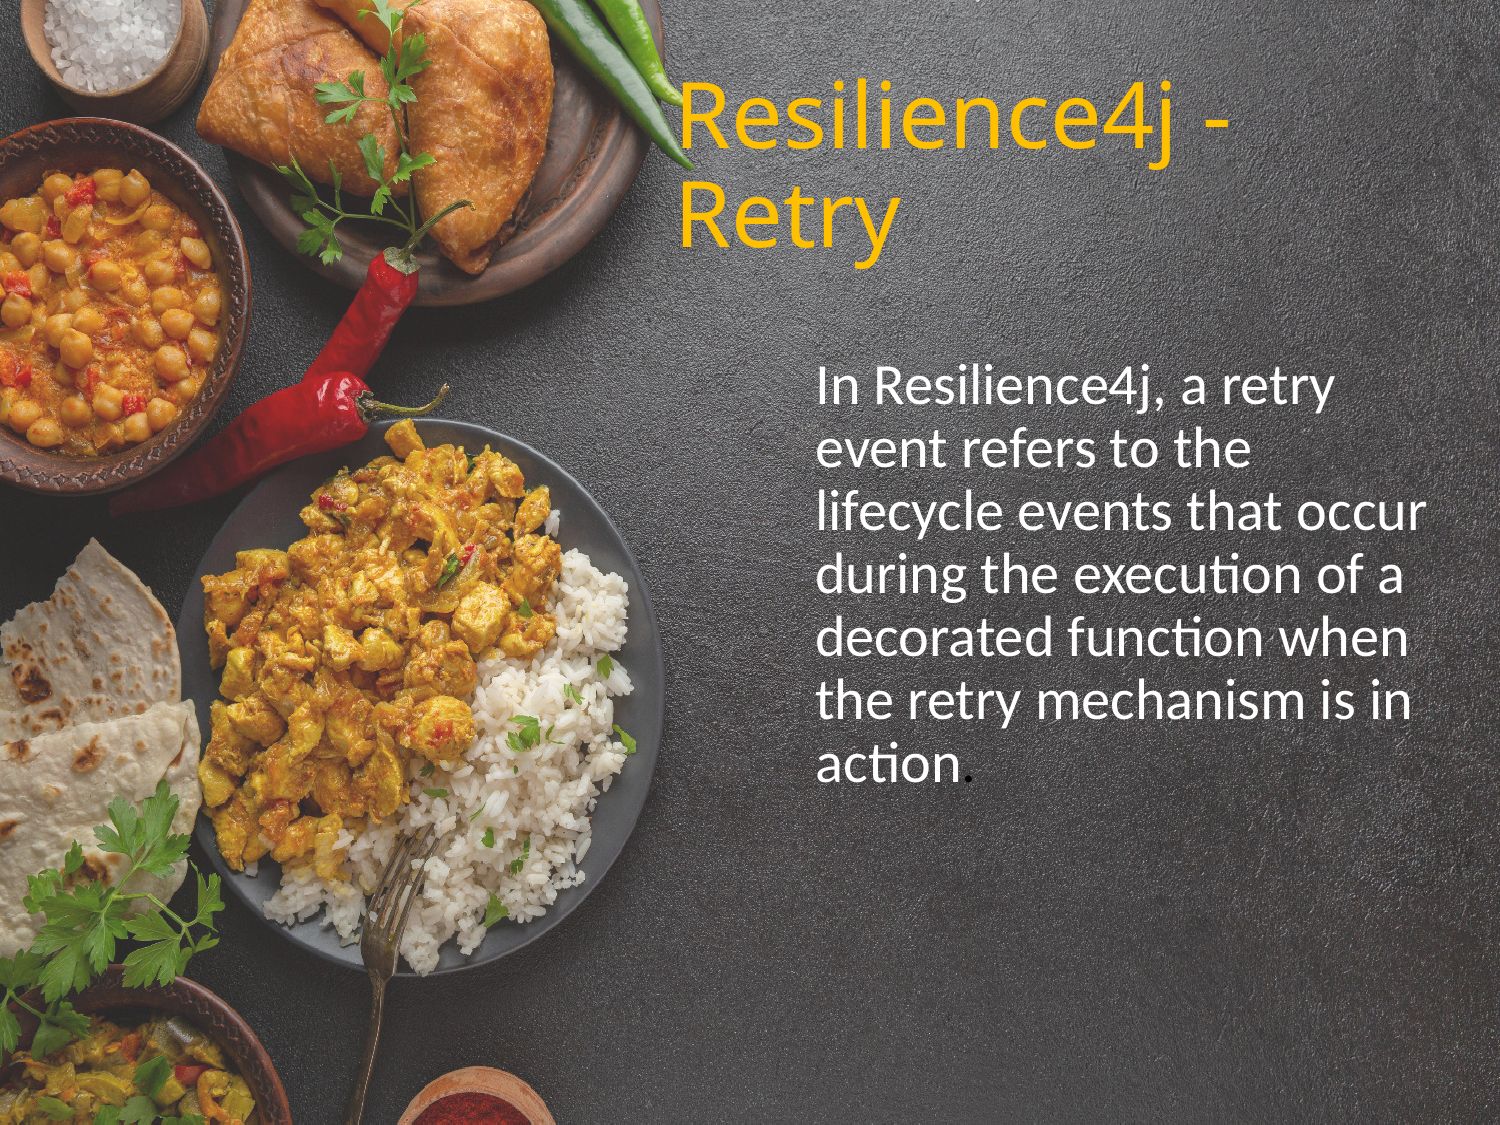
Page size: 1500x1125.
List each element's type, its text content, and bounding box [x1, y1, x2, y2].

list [0, 0, 1500, 1125]
title Resilience4j - Retry [659, 59, 1397, 278]
list In Resilience4j, a retry event refers to the lifecycle events that occur during the execution of a decorated function when the retry mechanism is in action. [800, 346, 1448, 1061]
